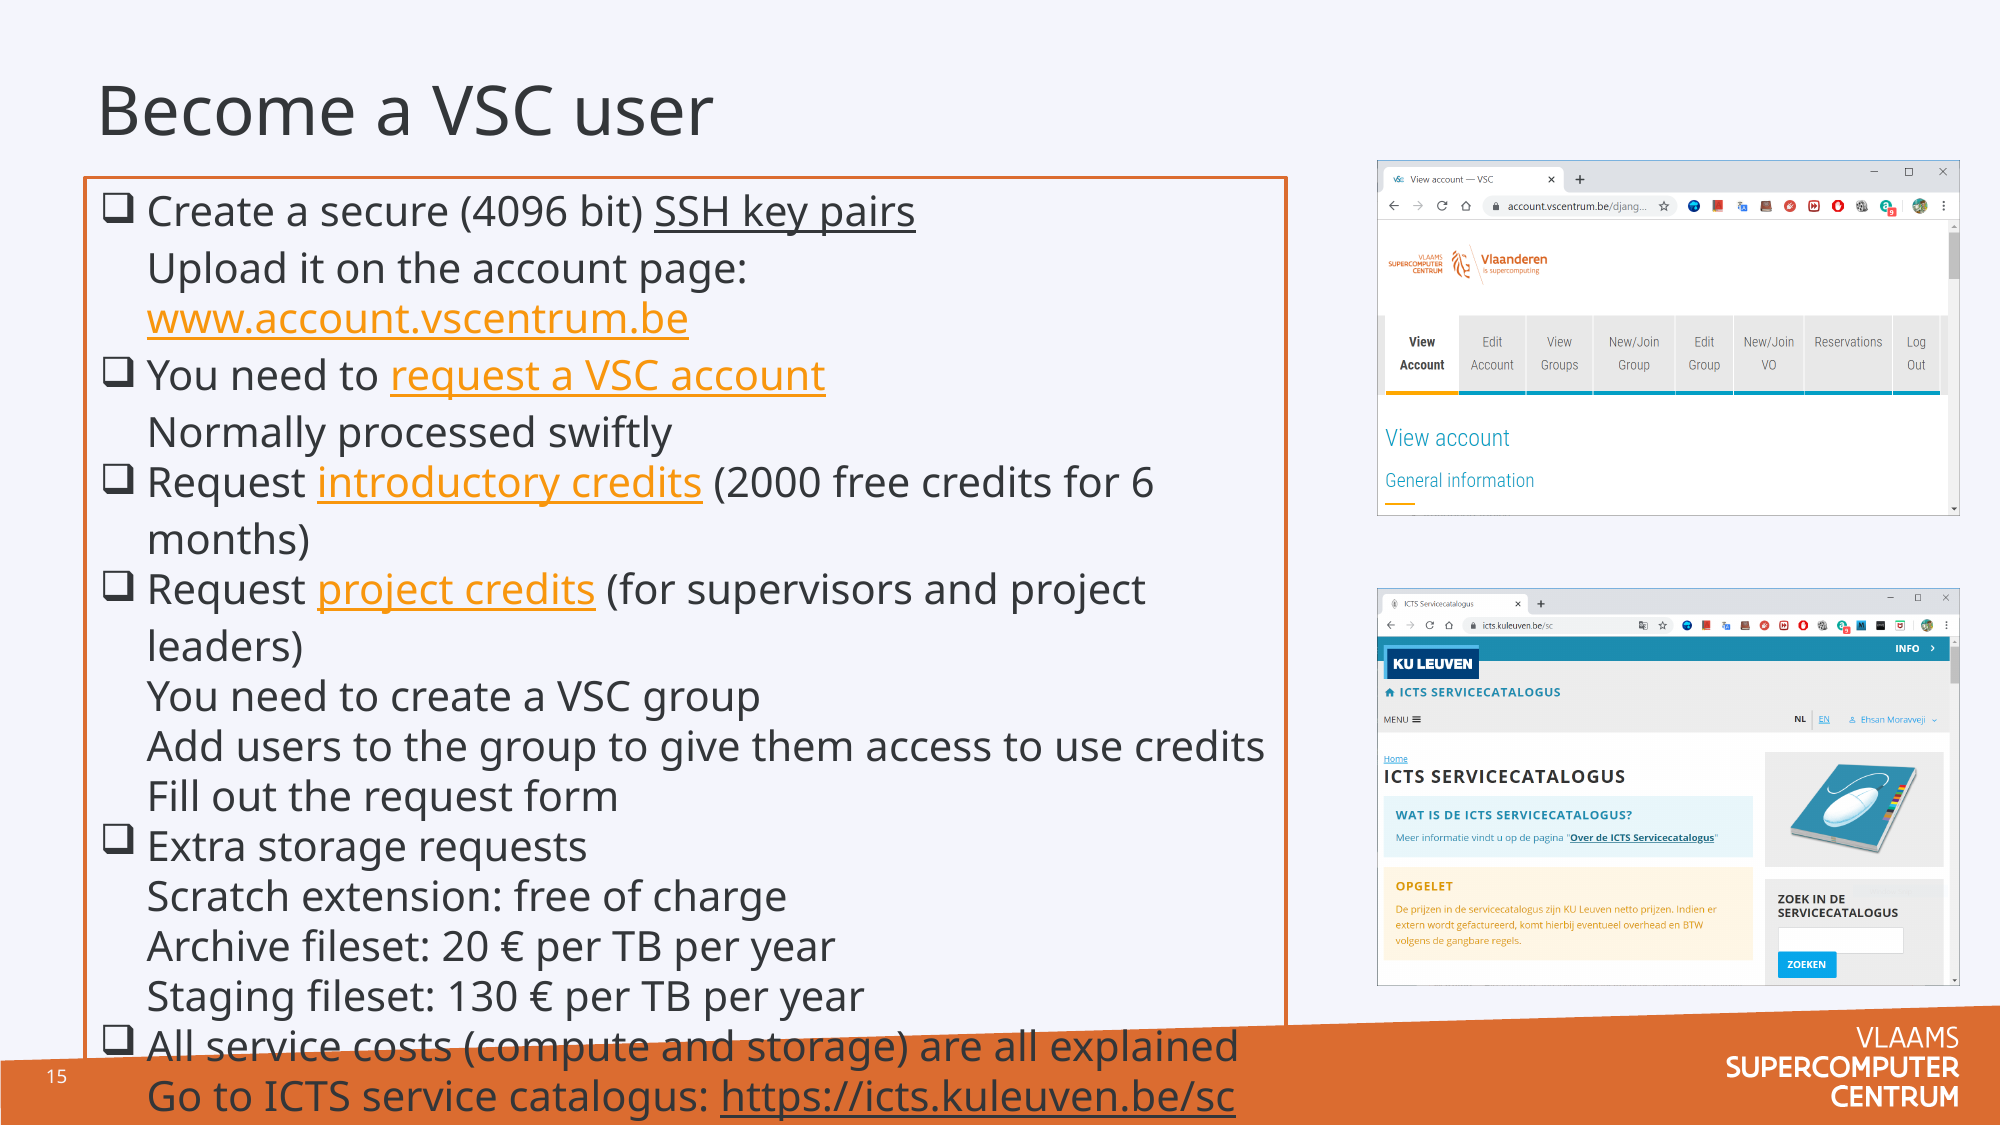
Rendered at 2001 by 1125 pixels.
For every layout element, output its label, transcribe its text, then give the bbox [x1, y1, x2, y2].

text_box Become a VSC user [82, 68, 1154, 192]
picture [1725, 1021, 1960, 1117]
picture [1377, 588, 1960, 986]
slide_number 15 [0, 1047, 83, 1108]
text_box Create a secure (4096 bit) SSH key pairs Upload it on the account page: www.account.vscentrum.be You need to request a VSC account Normally processed swiftly Request introductory credits (2000 free credits for 6 months) Request project credits (for supervisors and project leaders) You need to create a VSC group Add users to the group to give them access to use credits Fill out the request form Extra storage requests Scratch extension: free of charge Archive fileset: 20 € per TB per year Staging fileset: 130 € per TB per year All service costs (compute and storage) are all explained Go to ICTS service catalogus: https://icts.kuleuven.be/sc Click on High Performance Computing (NL/EN) [84, 177, 1287, 1125]
picture [1377, 160, 1960, 516]
